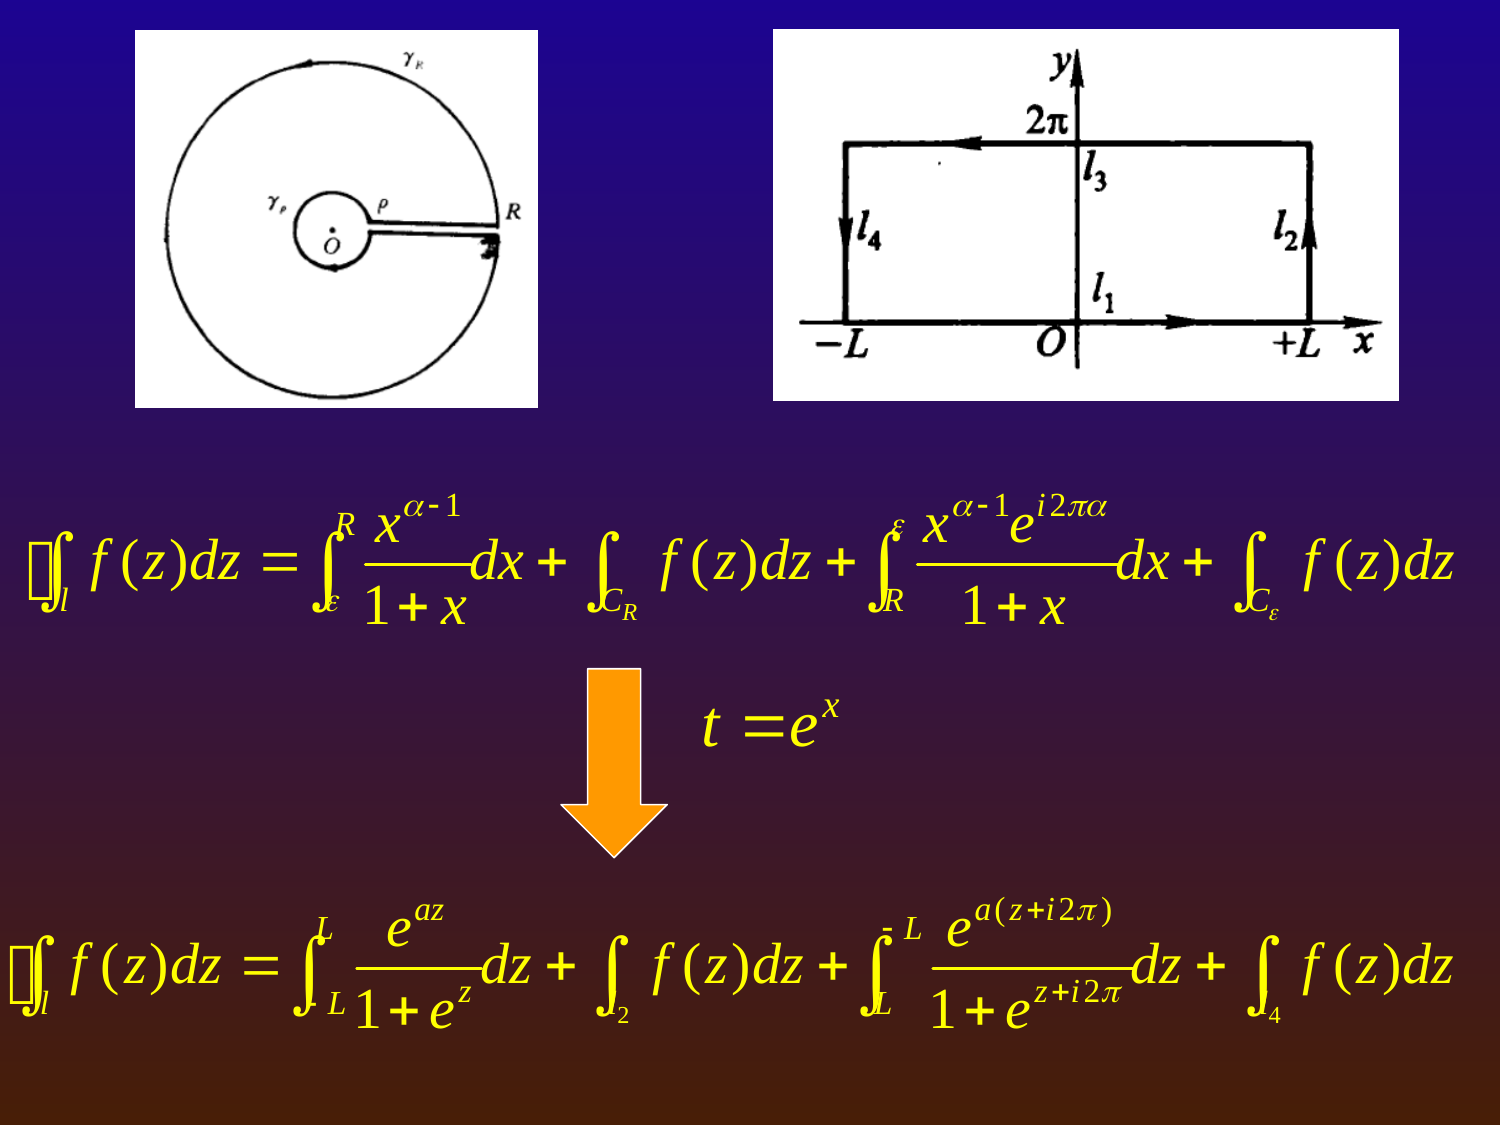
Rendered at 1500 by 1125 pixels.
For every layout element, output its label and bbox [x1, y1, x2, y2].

text_box [560, 668, 668, 858]
text_box [0, 881, 1467, 1042]
text_box [17, 477, 1467, 638]
picture [135, 30, 538, 408]
text_box [693, 674, 854, 764]
picture [773, 29, 1399, 401]
